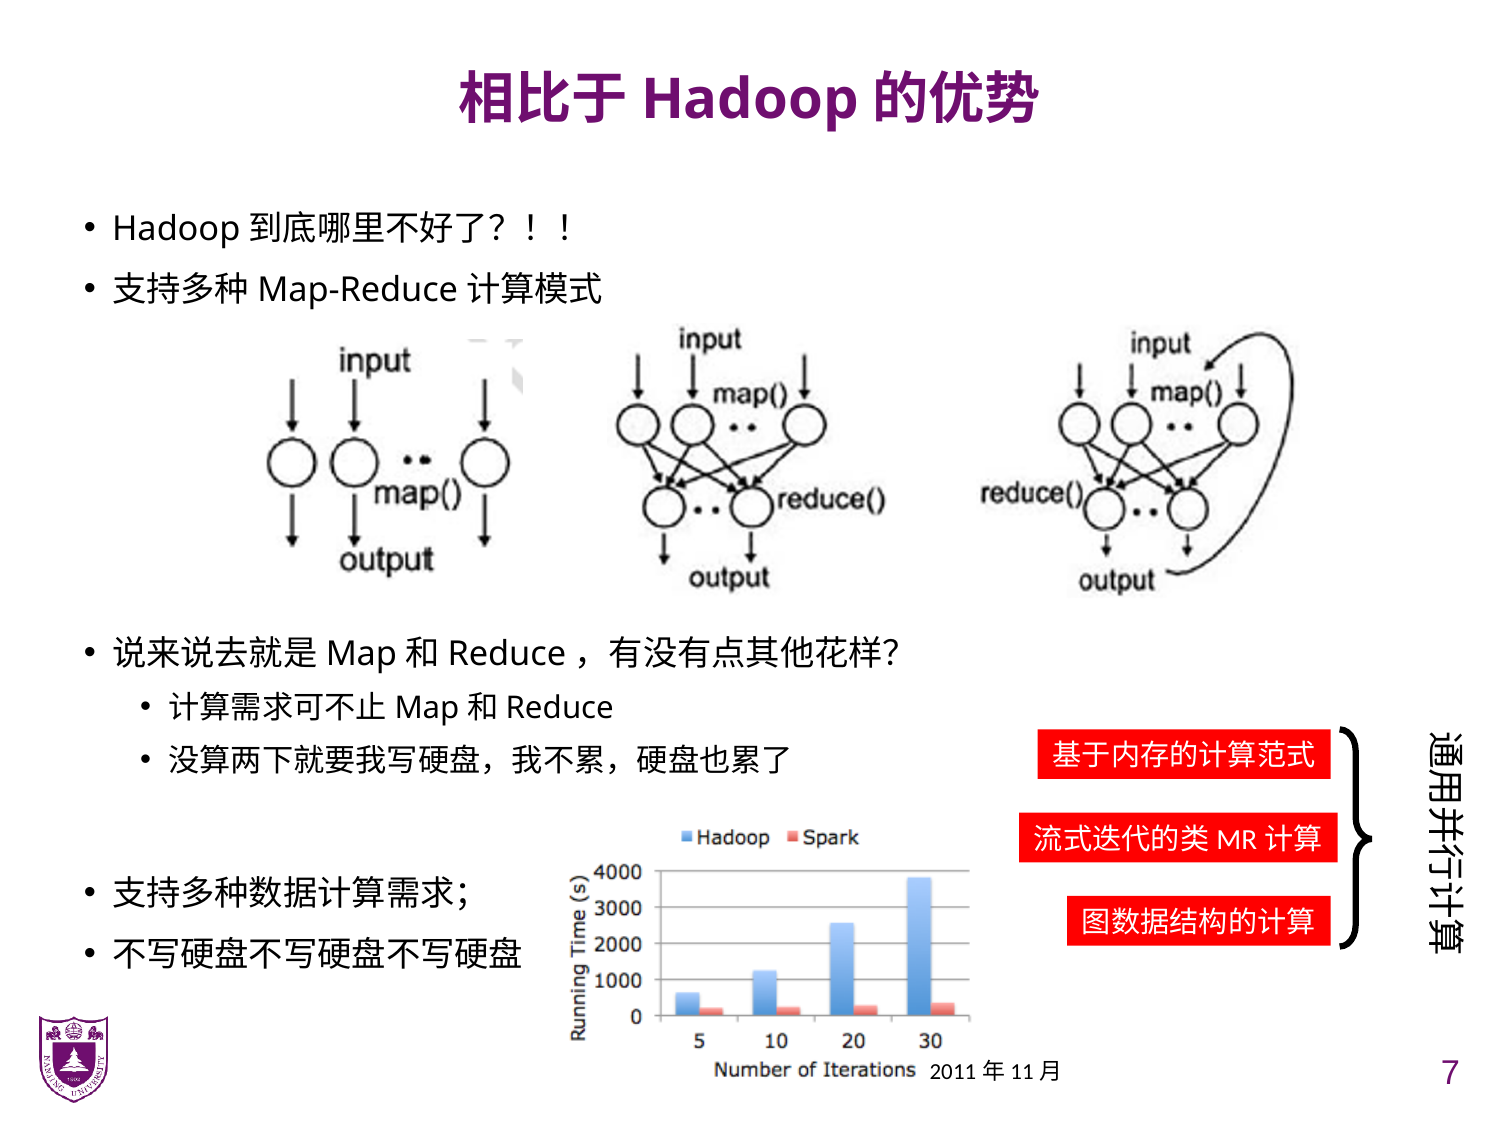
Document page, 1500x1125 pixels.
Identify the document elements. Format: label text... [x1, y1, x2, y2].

text_box 流式迭代的类MR计算 [1019, 812, 1338, 863]
slide_number 7 [1370, 1047, 1475, 1095]
text_box 基于内存的计算范式 [1037, 729, 1331, 779]
list Hadoop到底哪里不好了？！！ 支持多种Map-Reduce计算模式 说来说去就是Map和Reduce，有没有点其他花样？ 计算需求可不止Map和Reduce 没算两下就要我写硬盘，我不累，硬盘也累了 支持多种数据计算需求； 不写硬盘不写硬盘不写硬盘 [68, 194, 1431, 1046]
text_box 通用并行计算 [1401, 716, 1478, 959]
text_box [1339, 728, 1372, 948]
picture [265, 339, 523, 584]
title 相比于Hadoop的优势 [68, 47, 1431, 154]
picture [567, 822, 979, 1095]
picture [976, 323, 1300, 600]
text_box 图数据结构的计算 [1067, 895, 1331, 946]
picture [39, 1016, 108, 1103]
text_box 2011年11月 [979, 1049, 1078, 1092]
picture [607, 323, 893, 600]
